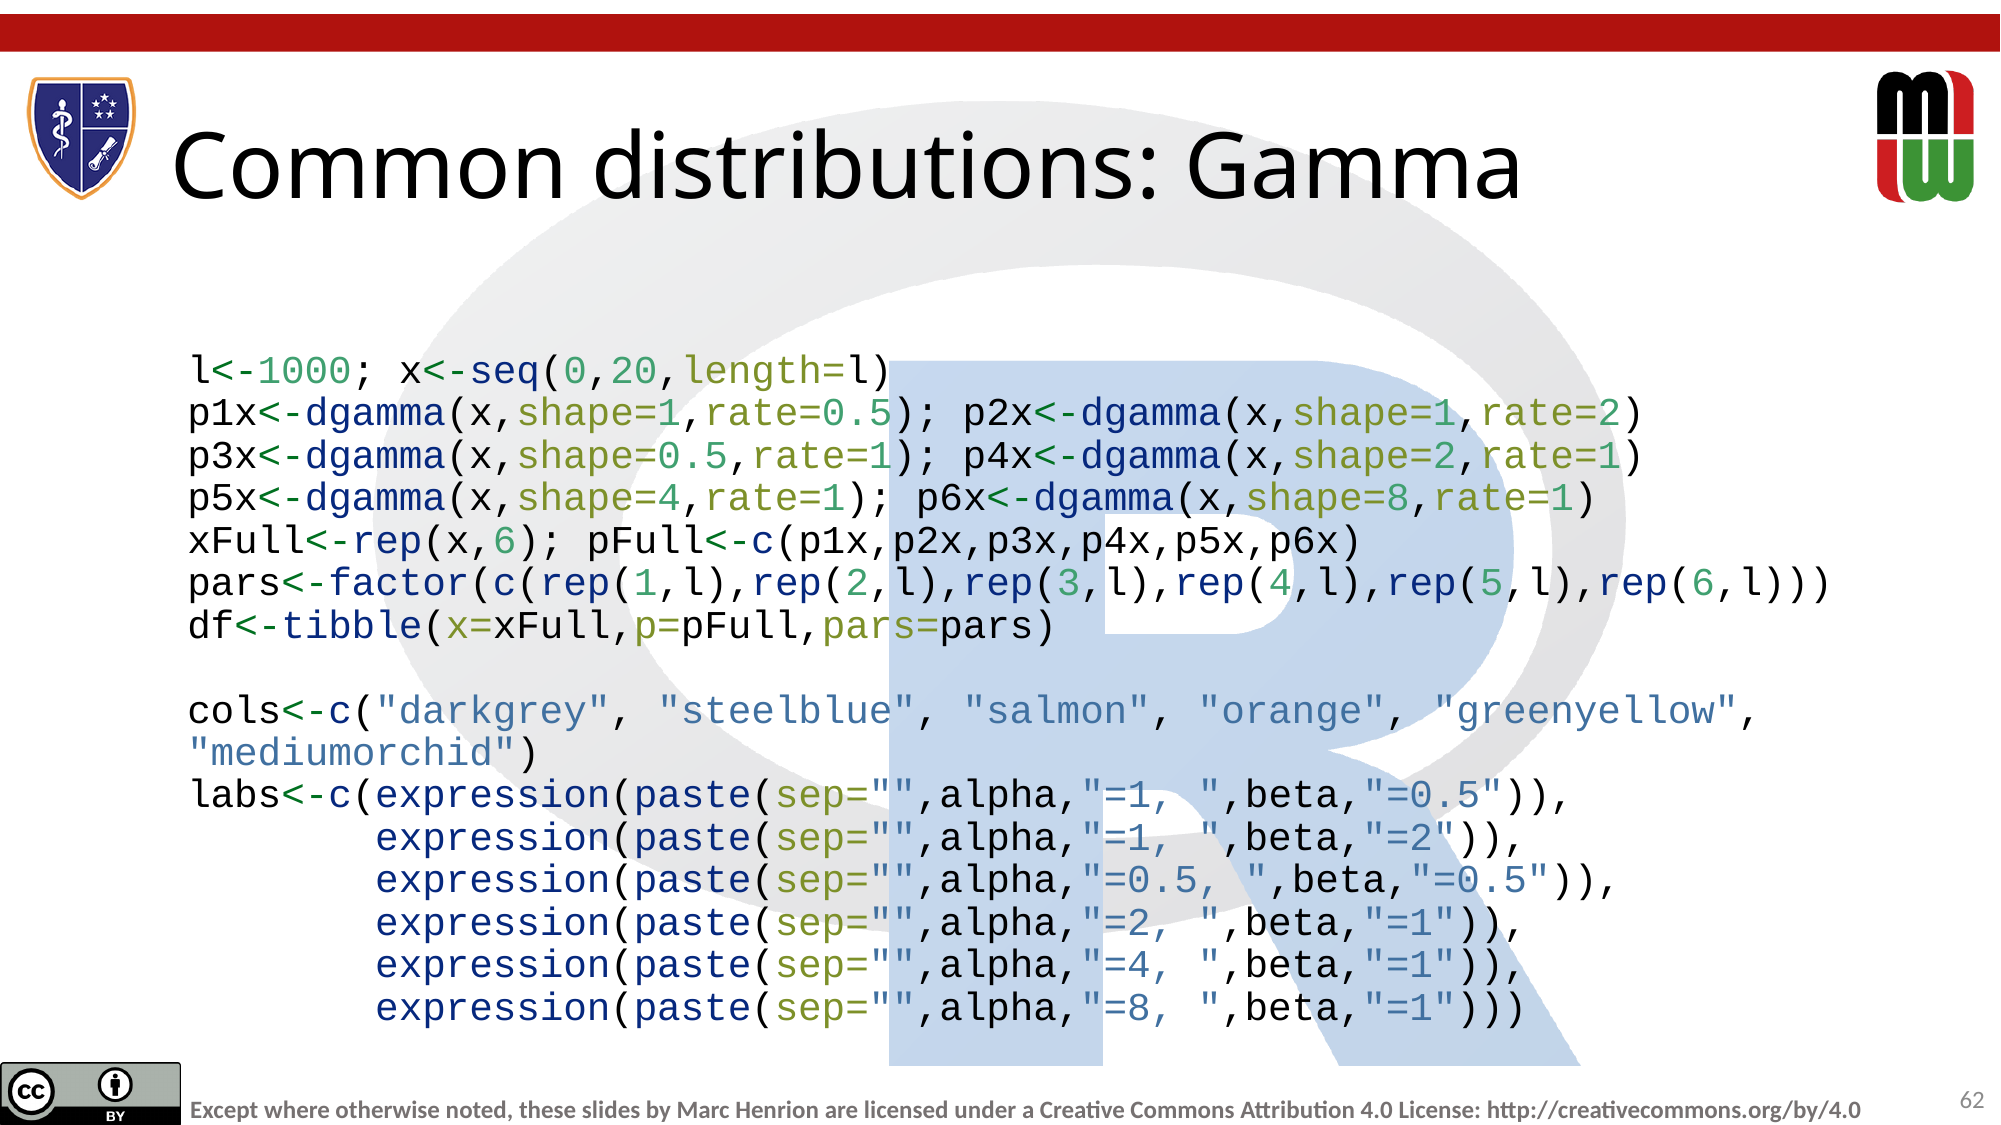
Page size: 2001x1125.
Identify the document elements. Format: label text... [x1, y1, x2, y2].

title Common distributions: Gamma [155, 59, 1851, 278]
slide_number 62 [1550, 1073, 2000, 1125]
picture [0, 1062, 181, 1125]
list l<-1000; x<-seq(0,20,length=l) p1x<-dgamma(x,shape=1,rate=0.5); p2x<-dgamma(x,shape=1,rate=2) p3x<-dgamma(x,shape=0.5,rate=1); p4x<-dgamma(x,shape=2,rate=1) p5x<-dgamma(x,shape=4,rate=1); p6x<-dgamma(x,shape=8,rate=1) xFull<-rep(x,6); pFull<-c(p1x,p2x,p3x,p4x,p5x,p6x) pars<-factor(c(rep(1,l),rep(2,l),rep(3,l),rep(4,l),rep(5,l),rep(6,l))) df<-tibble(x=xFull,p=pFull,pars=pars) cols<-c("darkgrey", "steelblue", "salmon", "orange", "greenyellow", "mediumorchid") labs<-c(expression(paste(sep="",alpha,"=1, ",beta,"=0.5")), expression(paste(sep="",alpha,"=1, ",beta,"=2")), expression(paste(sep="",alpha,"=0.5, ",beta,"=0.5")), expression(paste(sep="",alpha,"=2, ",beta,"=1")), expression(paste(sep="",alpha,"=4, ",beta,"=1")), expression(paste(sep="",alpha,"=8, ",beta,"=1"))) [137, 299, 1863, 1066]
picture [0, 53, 161, 215]
